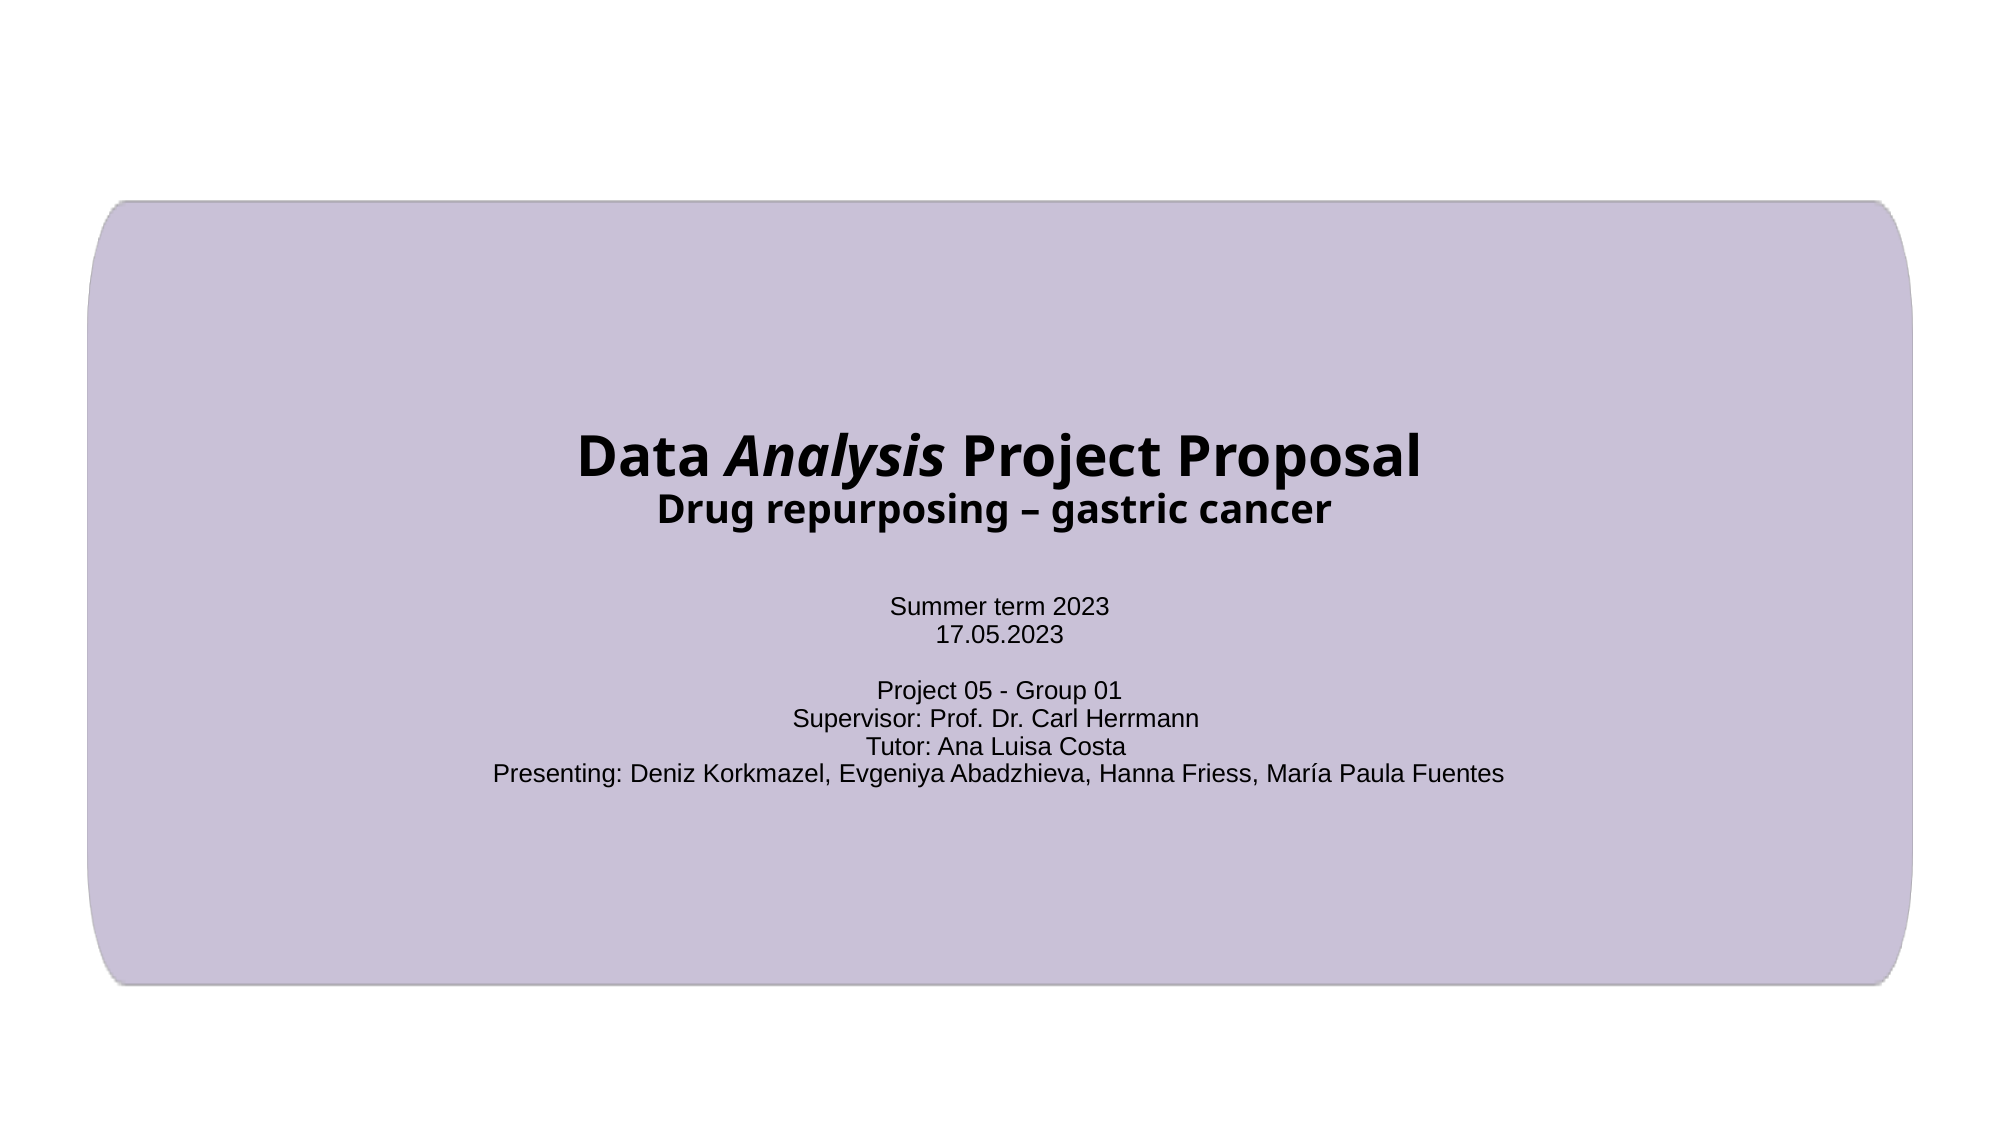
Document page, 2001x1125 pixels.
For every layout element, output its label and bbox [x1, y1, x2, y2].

picture [86, 199, 1914, 990]
